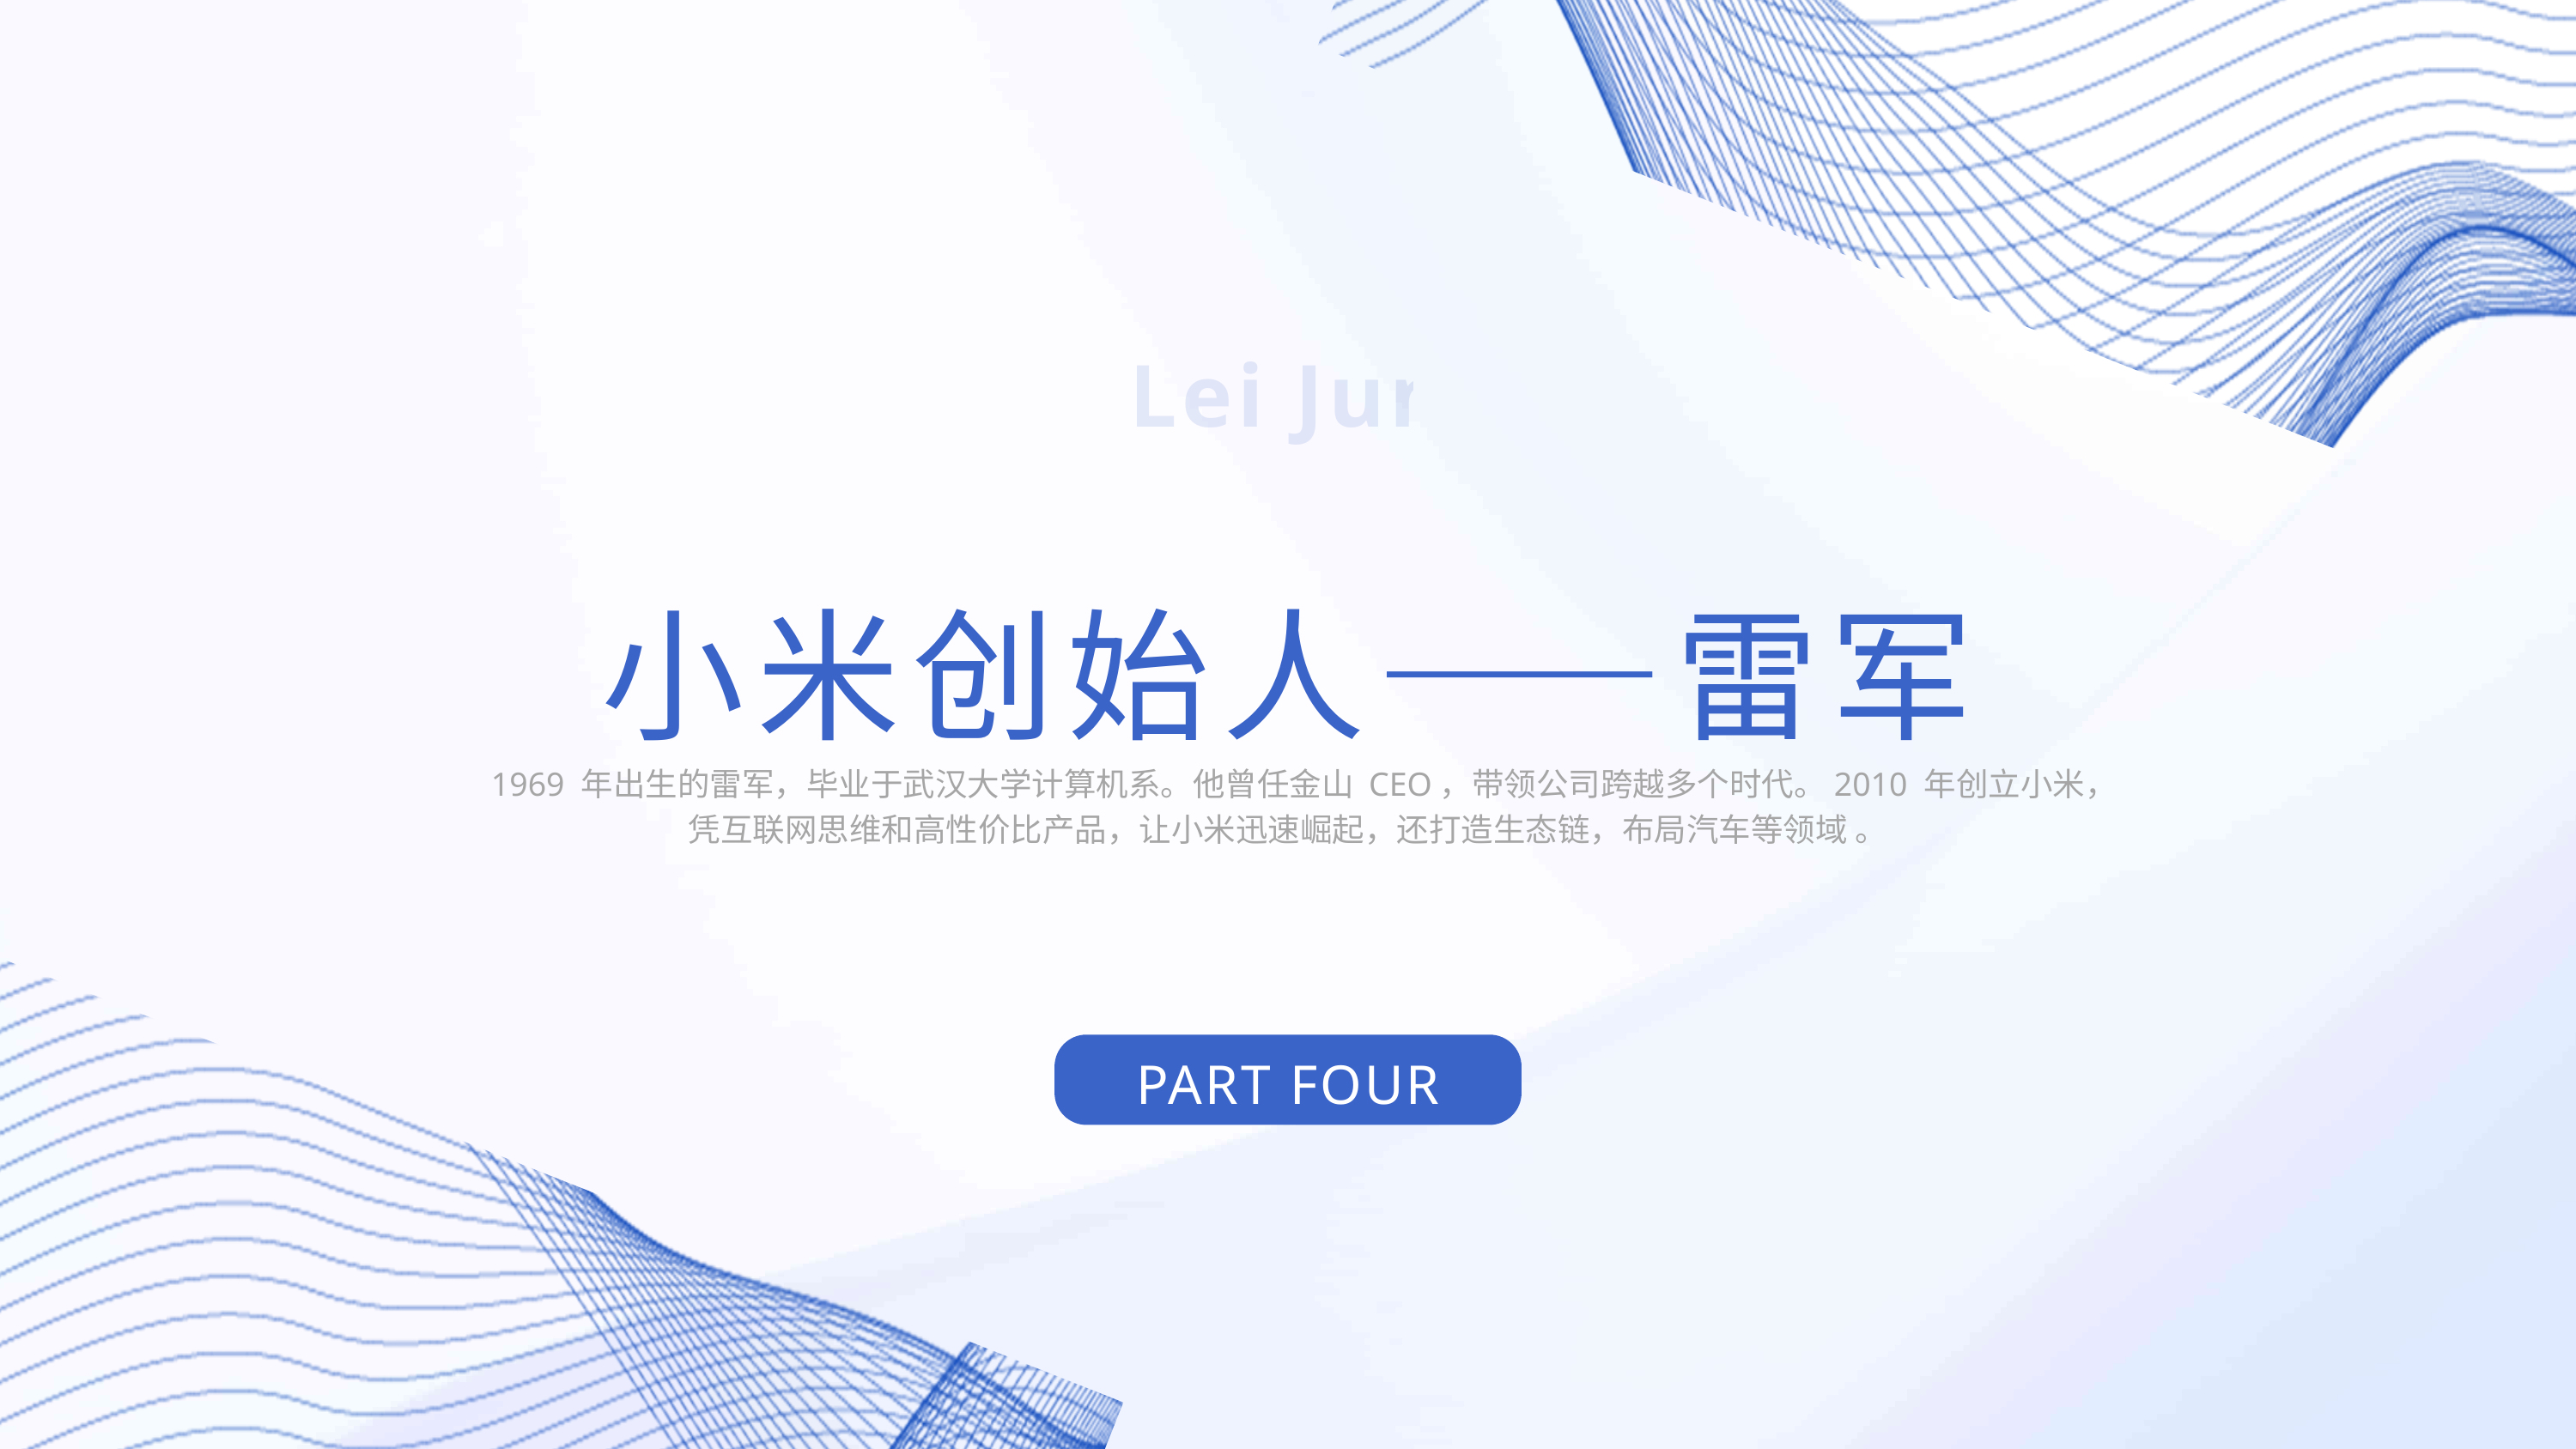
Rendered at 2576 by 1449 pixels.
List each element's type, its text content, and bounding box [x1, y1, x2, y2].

text_box [0, 957, 1124, 1449]
text_box [1317, 0, 2576, 544]
text_box 小米创始人——雷军 [486, 445, 2090, 757]
text_box Lei Jun [486, 310, 2090, 445]
text_box 1969 年出生的雷军，毕业于武汉大学计算机系。他曾任金山 CEO，带领公司跨越多个时代。2010 年创立小米，凭互联网思维和高性价比产品，让小米迅速崛起，还打造生态链，布局汽车等领域 。 [486, 757, 2090, 848]
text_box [1054, 1034, 1522, 1125]
text_box [0, 0, 2576, 1449]
